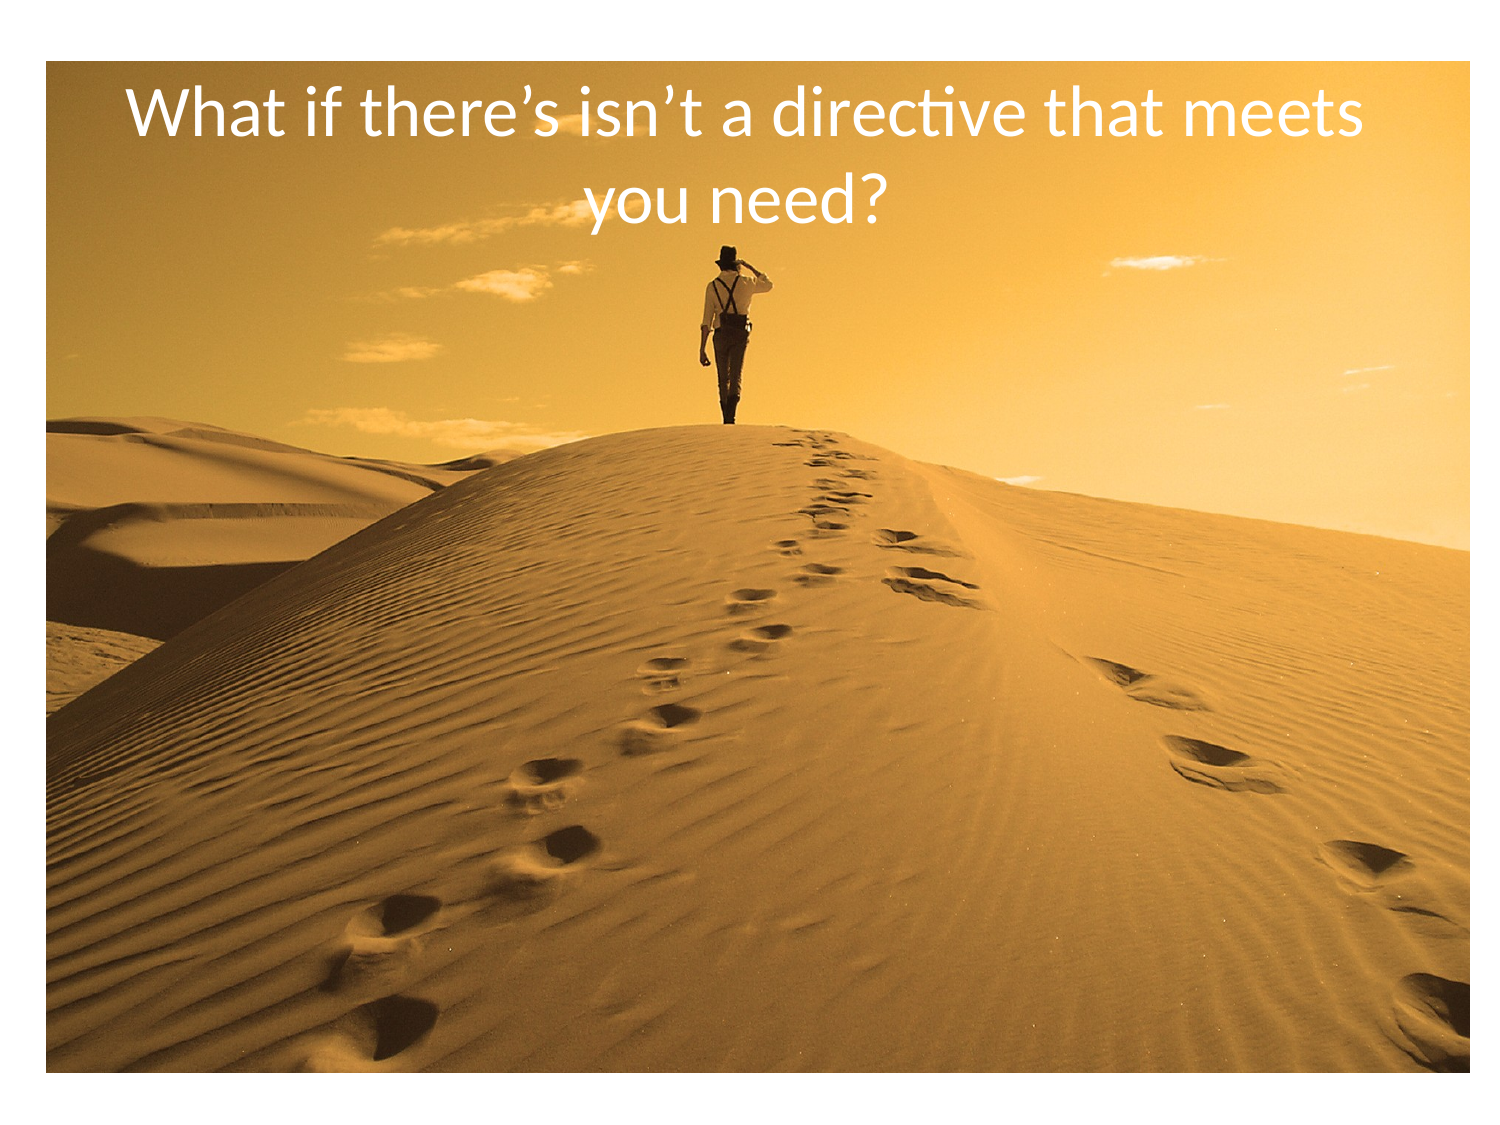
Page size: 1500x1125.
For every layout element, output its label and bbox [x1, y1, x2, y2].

picture [45, 61, 1470, 1073]
